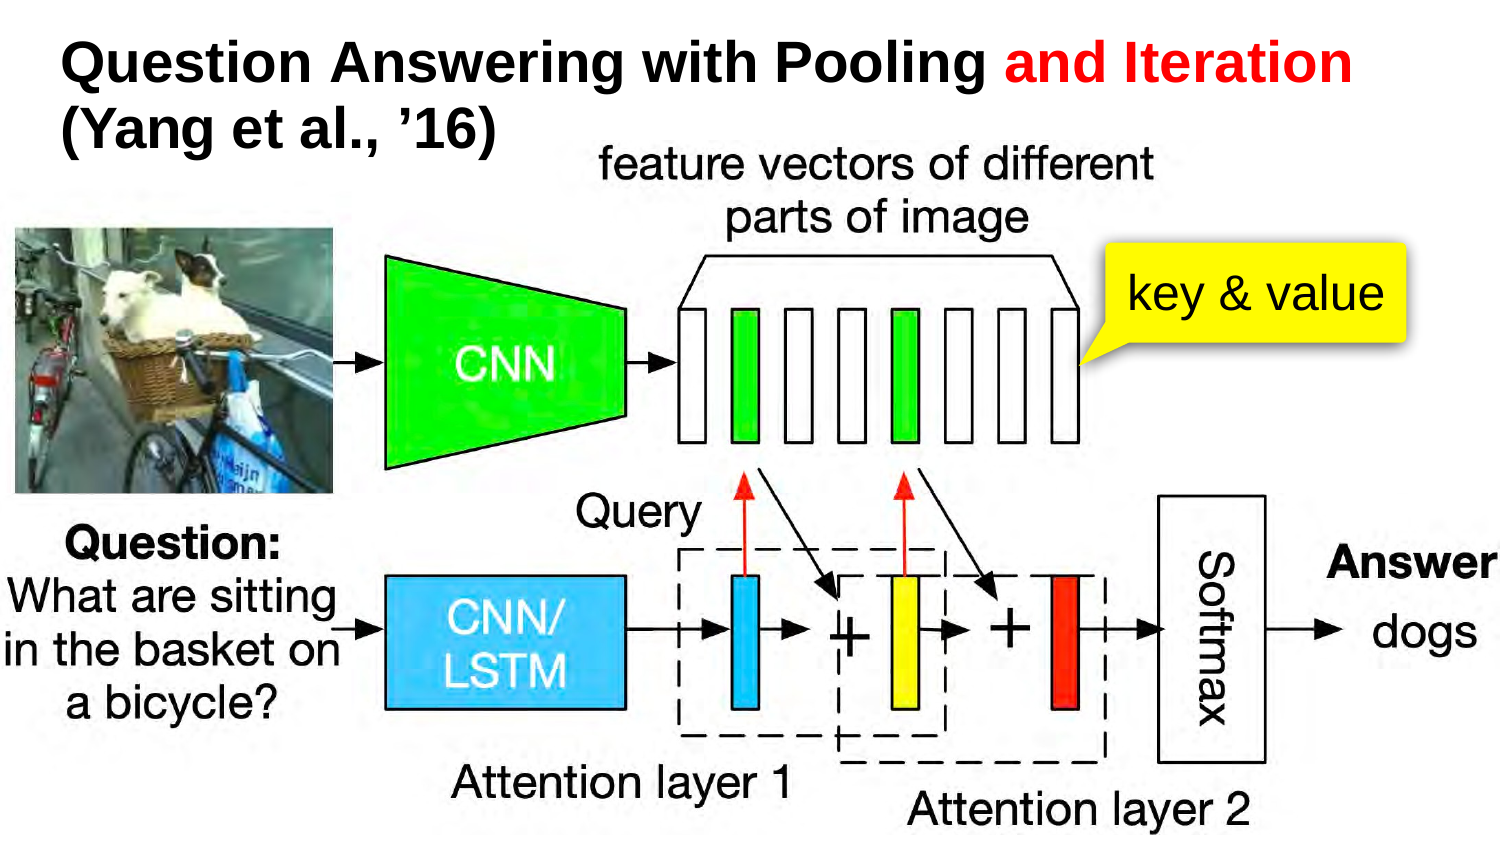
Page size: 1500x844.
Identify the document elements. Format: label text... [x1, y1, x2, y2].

text_box [1078, 242, 1407, 367]
text_box key & value [1125, 258, 1388, 321]
title Question Answering with Pooling and Iteration (Yang et al., ’16) [28, 19, 1471, 168]
text_box [1061, 230, 1423, 387]
text_box [0, 140, 1500, 835]
